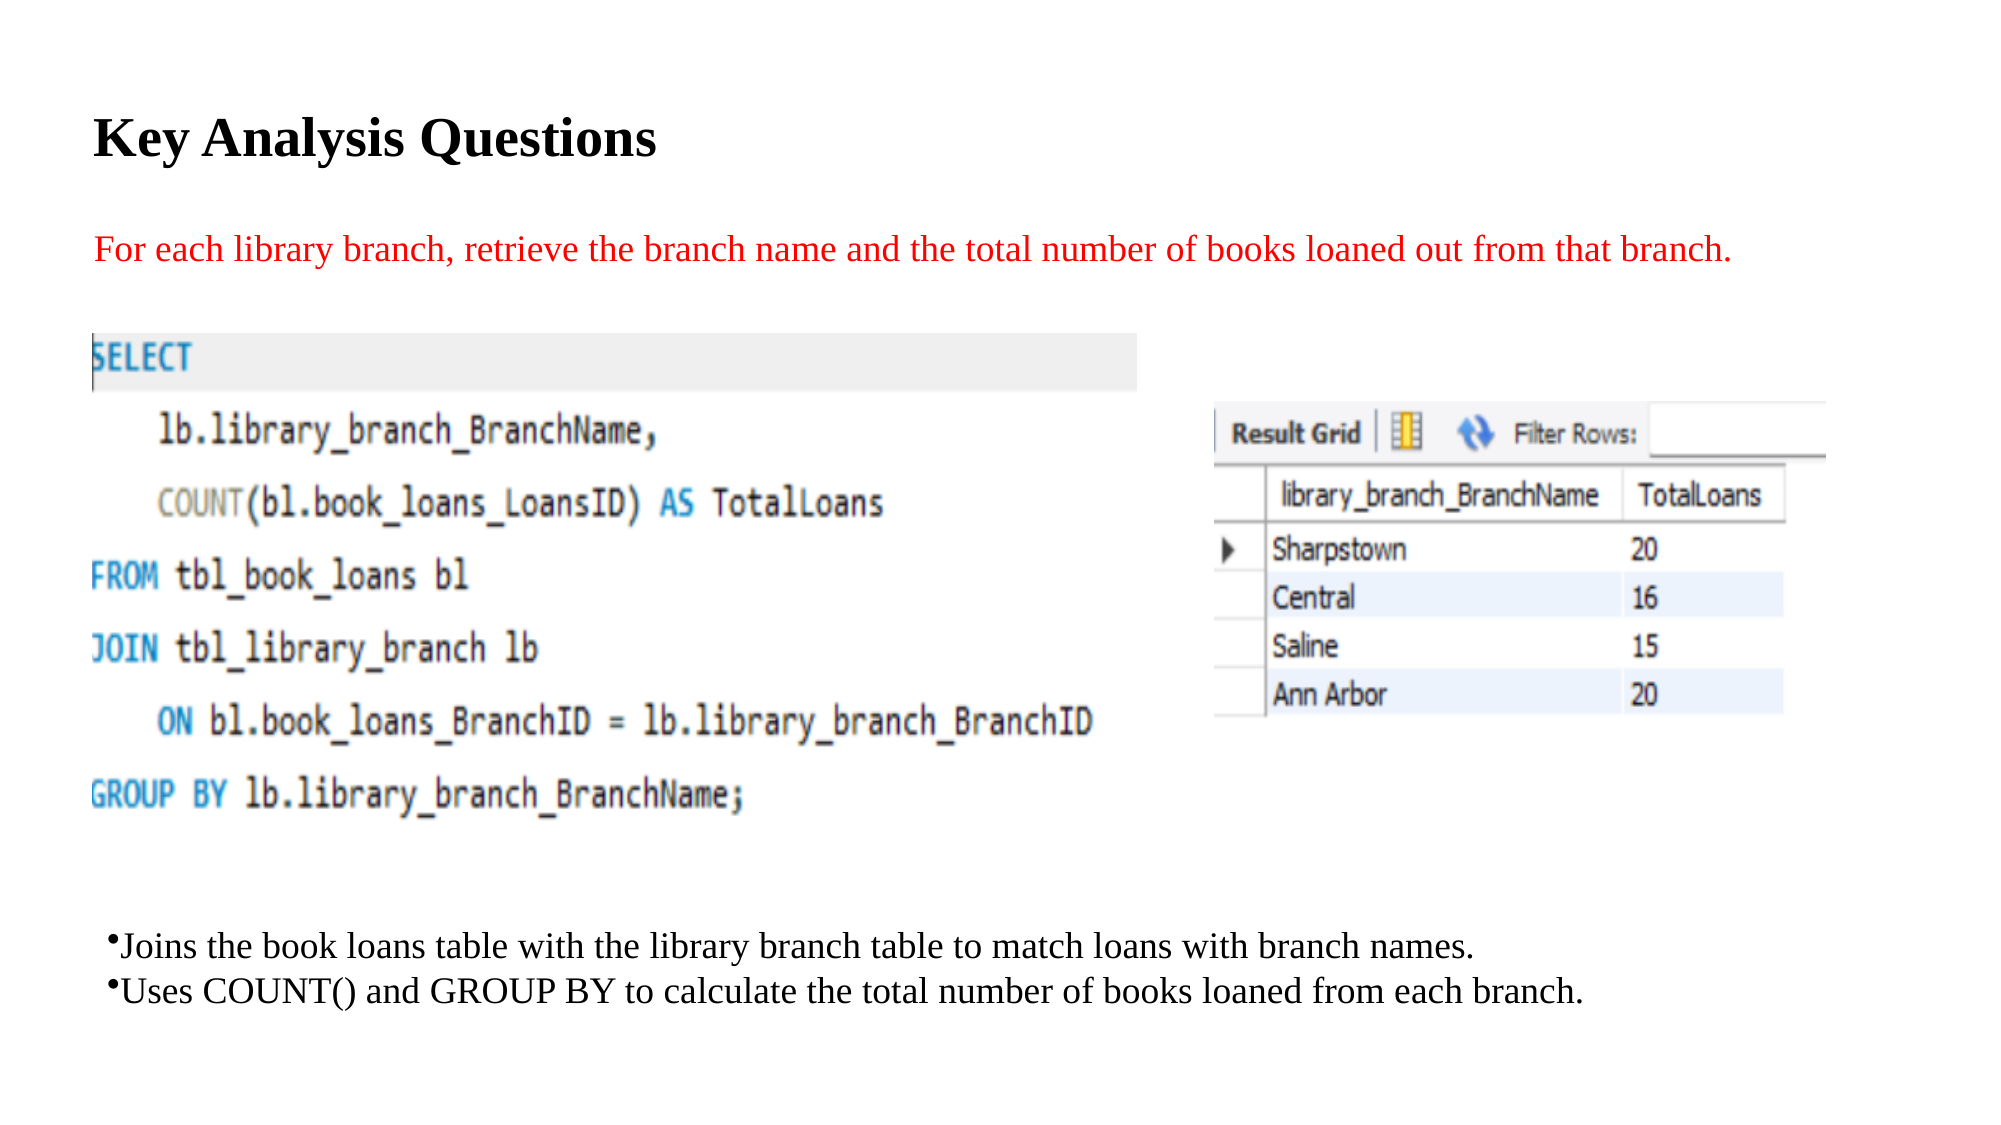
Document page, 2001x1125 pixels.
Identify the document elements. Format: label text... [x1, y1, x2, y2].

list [1214, 401, 1826, 741]
text_box Joins the book loans table with the library branch table to match loans with branch names. Uses COUNT() and GROUP BY to calculate the total number of books loaned from each branch. [92, 913, 1808, 1019]
title Key Analysis Questions For each library branch, retrieve the branch name and the total number of books loaned out from that branch. [78, 59, 1863, 278]
picture [92, 333, 1137, 853]
